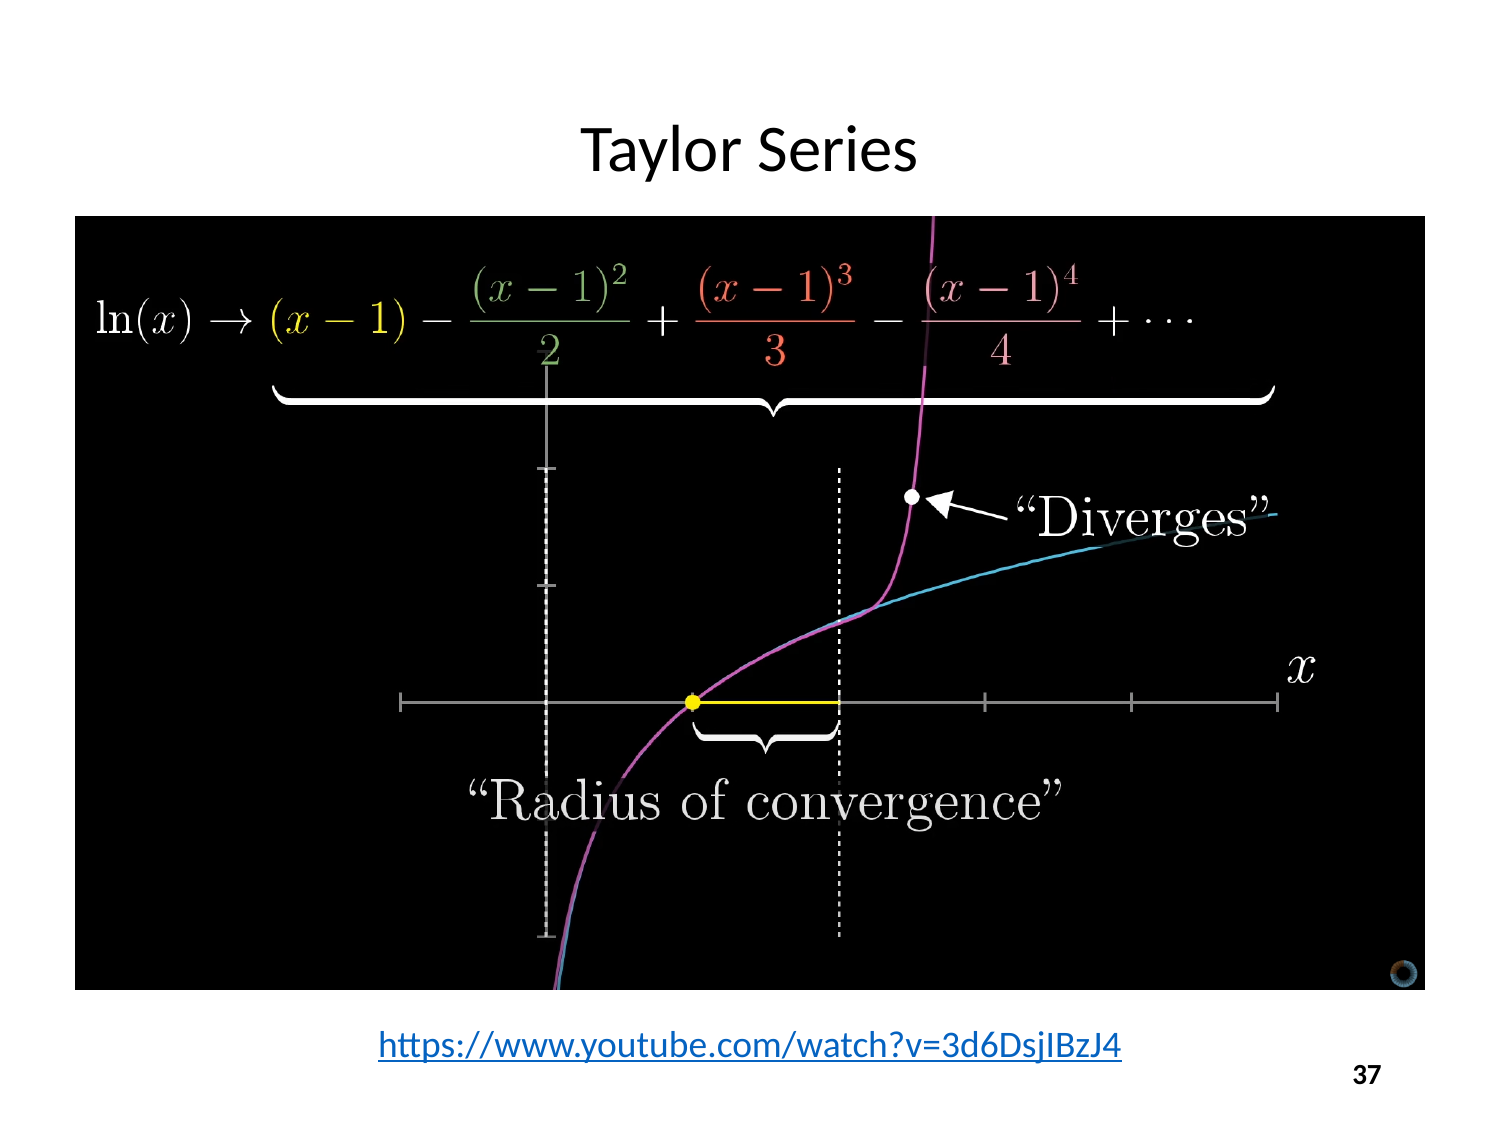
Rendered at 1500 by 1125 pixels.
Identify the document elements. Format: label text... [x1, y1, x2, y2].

title Taylor Series [103, 59, 1397, 216]
slide_number 37 [1059, 1042, 1397, 1103]
text_box https://www.youtube.com/watch?v=3d6DsjIBzJ4 [332, 1012, 1168, 1073]
picture [74, 216, 1425, 990]
